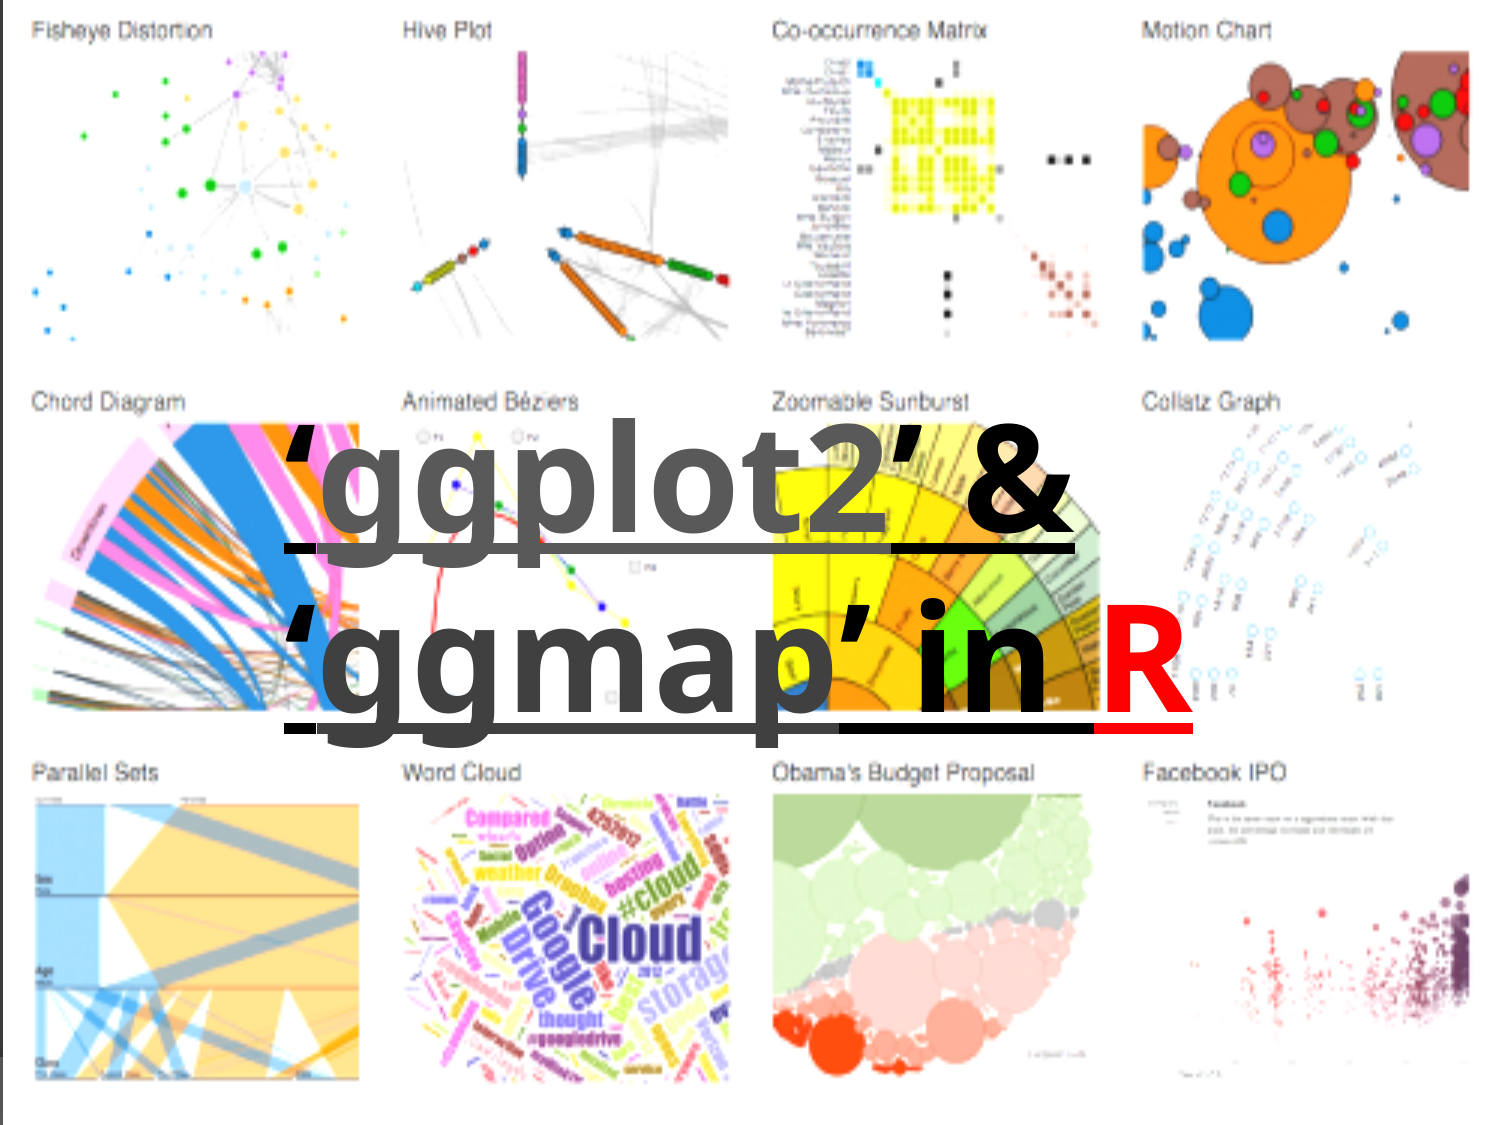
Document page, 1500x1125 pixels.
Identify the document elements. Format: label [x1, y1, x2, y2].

list [2, 0, 1500, 1125]
